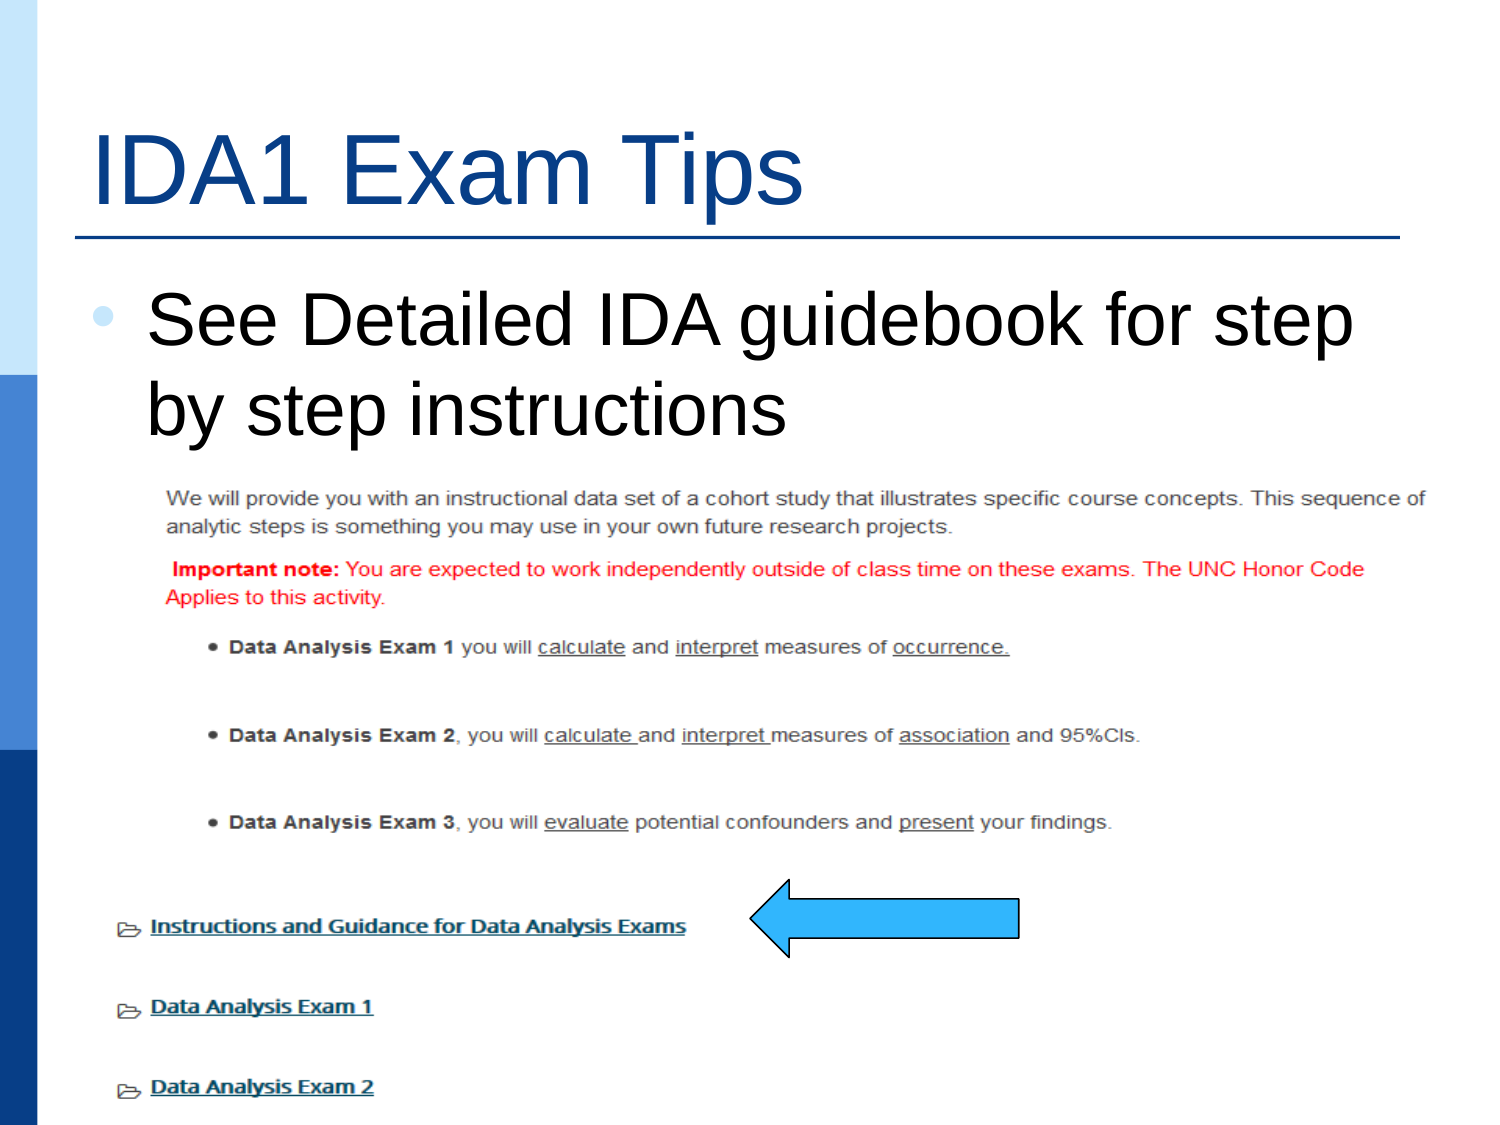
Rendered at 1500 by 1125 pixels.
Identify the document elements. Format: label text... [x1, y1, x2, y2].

title IDA1 Exam Tips [74, 45, 1426, 233]
list See Detailed IDA guidebook for step by step instructions [74, 262, 1426, 479]
picture [56, 480, 1444, 1103]
